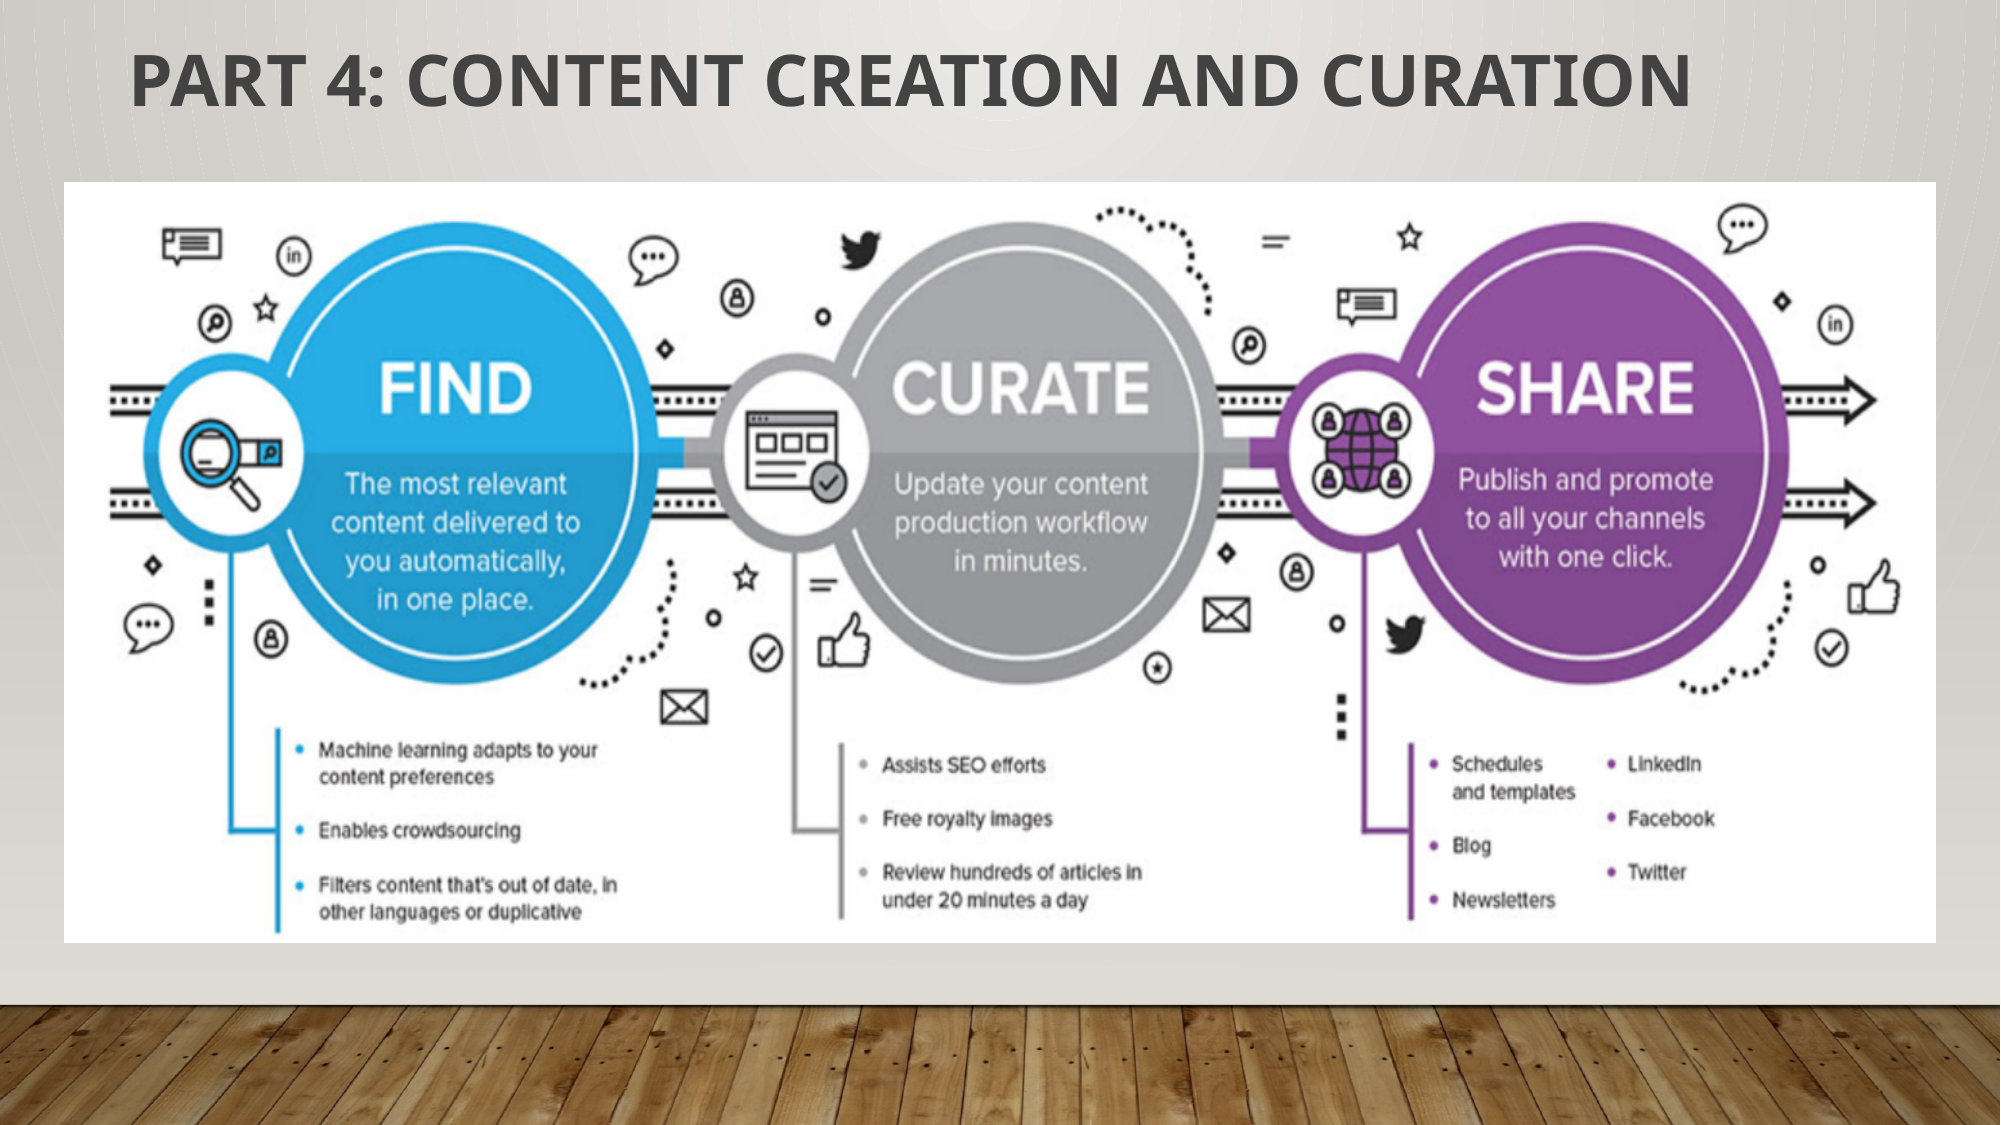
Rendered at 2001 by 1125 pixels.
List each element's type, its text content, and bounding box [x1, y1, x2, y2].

picture [64, 182, 1936, 943]
title Part 4: Content Creation and Curation [113, 0, 1821, 58]
picture [0, 1005, 2000, 1125]
list [18, 58, 1895, 1041]
